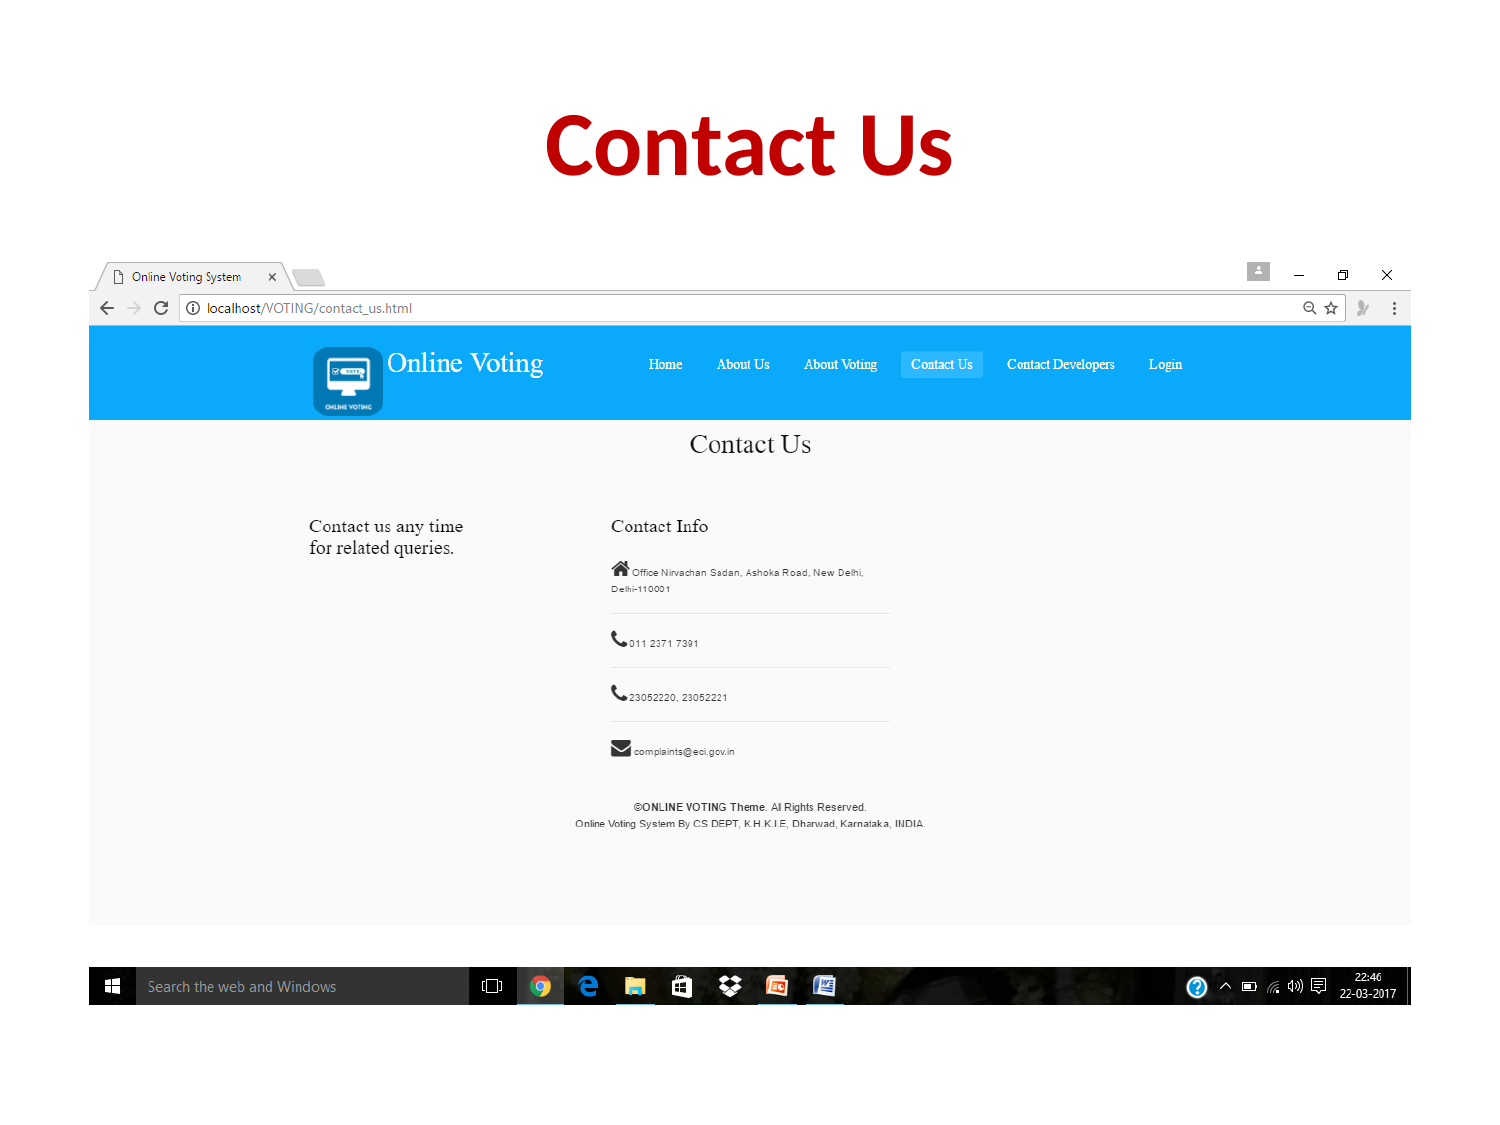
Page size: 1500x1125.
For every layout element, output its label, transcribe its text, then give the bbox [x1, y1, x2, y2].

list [89, 262, 1411, 1006]
title Contact Us [75, 45, 1425, 233]
